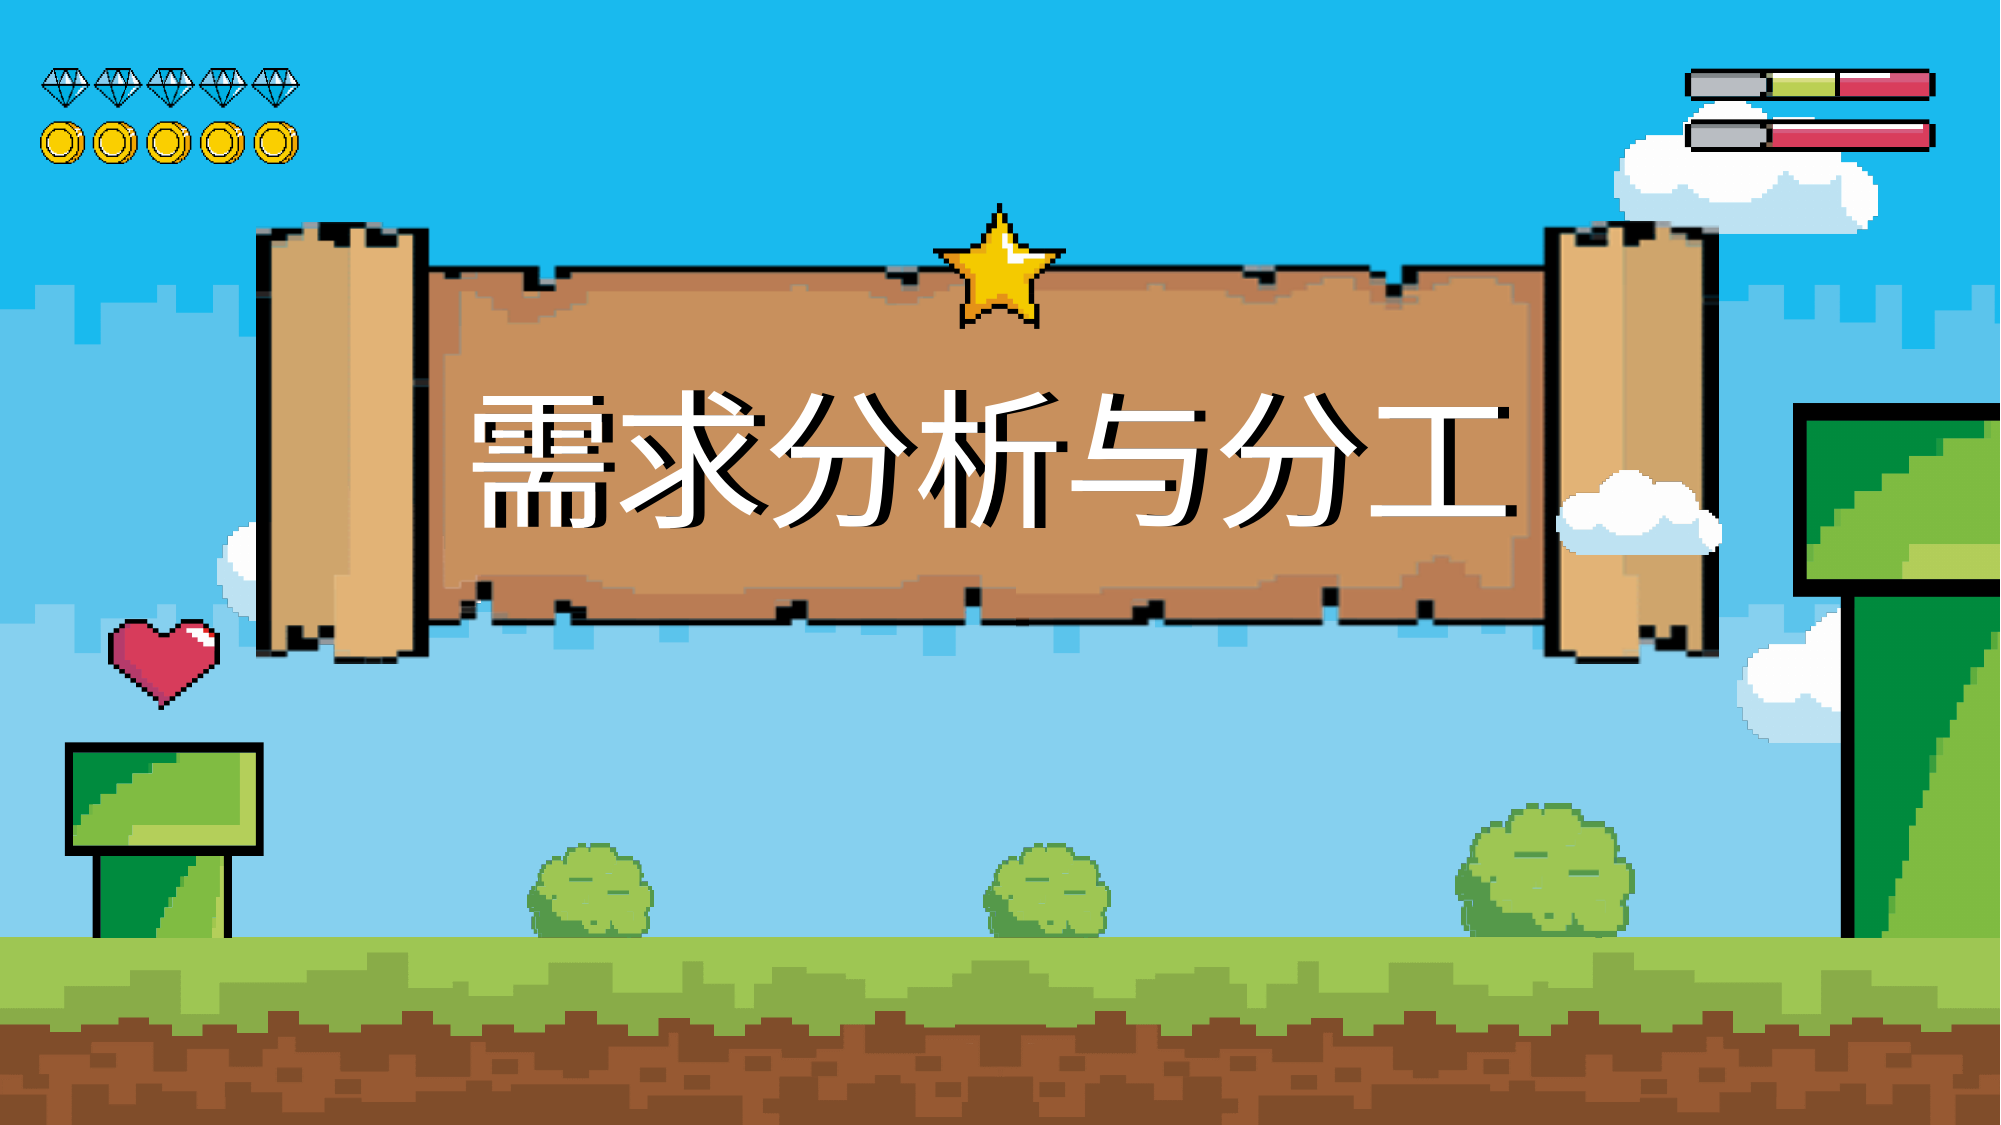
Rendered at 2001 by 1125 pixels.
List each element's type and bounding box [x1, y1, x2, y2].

picture [64, 742, 264, 938]
text_box [439, 359, 1549, 557]
text_box [0, 937, 2000, 1125]
picture [1556, 470, 1722, 556]
picture [1614, 68, 1936, 235]
text_box [256, 221, 1719, 664]
picture [527, 842, 654, 938]
picture [933, 202, 1066, 329]
picture [40, 68, 300, 164]
picture [983, 842, 1111, 938]
picture [1455, 803, 1635, 938]
picture [108, 486, 256, 710]
picture [1737, 403, 2000, 938]
text_box [0, 0, 2000, 937]
